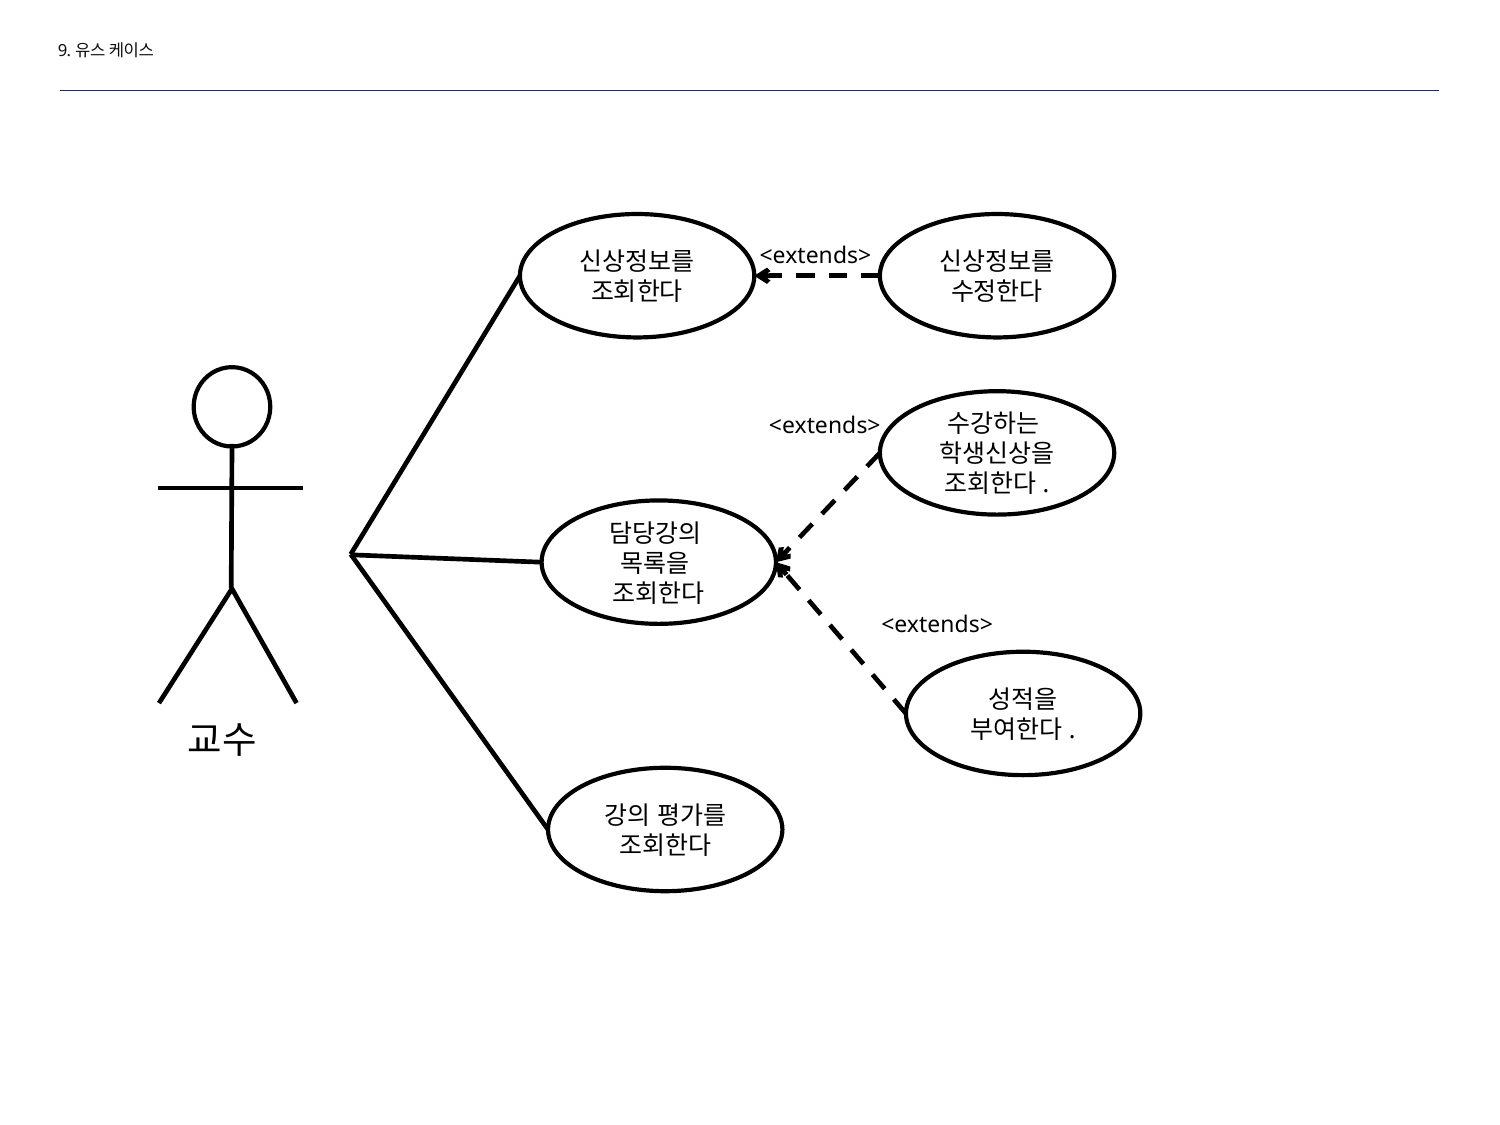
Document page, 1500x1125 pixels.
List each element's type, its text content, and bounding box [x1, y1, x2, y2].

text_box 담당강의 목록을 조회한다 [541, 498, 770, 626]
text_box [775, 561, 907, 714]
text_box 교수 [173, 713, 287, 769]
text_box 신상정보를 수정한다 [878, 211, 1117, 340]
text_box <extends> [744, 232, 902, 276]
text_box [350, 553, 549, 830]
text_box 9.유스 케이스 [43, 31, 303, 67]
text_box 성적을 부여한다. [904, 649, 1143, 778]
text_box <extends> [912, 601, 1024, 644]
text_box 신상정보를 조회한다 [517, 211, 756, 340]
text_box <extends> [754, 403, 911, 446]
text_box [157, 366, 304, 704]
text_box 수강하는 학생신상을 조회한다. [877, 389, 1117, 517]
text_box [350, 275, 521, 552]
text_box 강의 평가를 조회한다 [546, 765, 785, 894]
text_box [775, 452, 881, 561]
